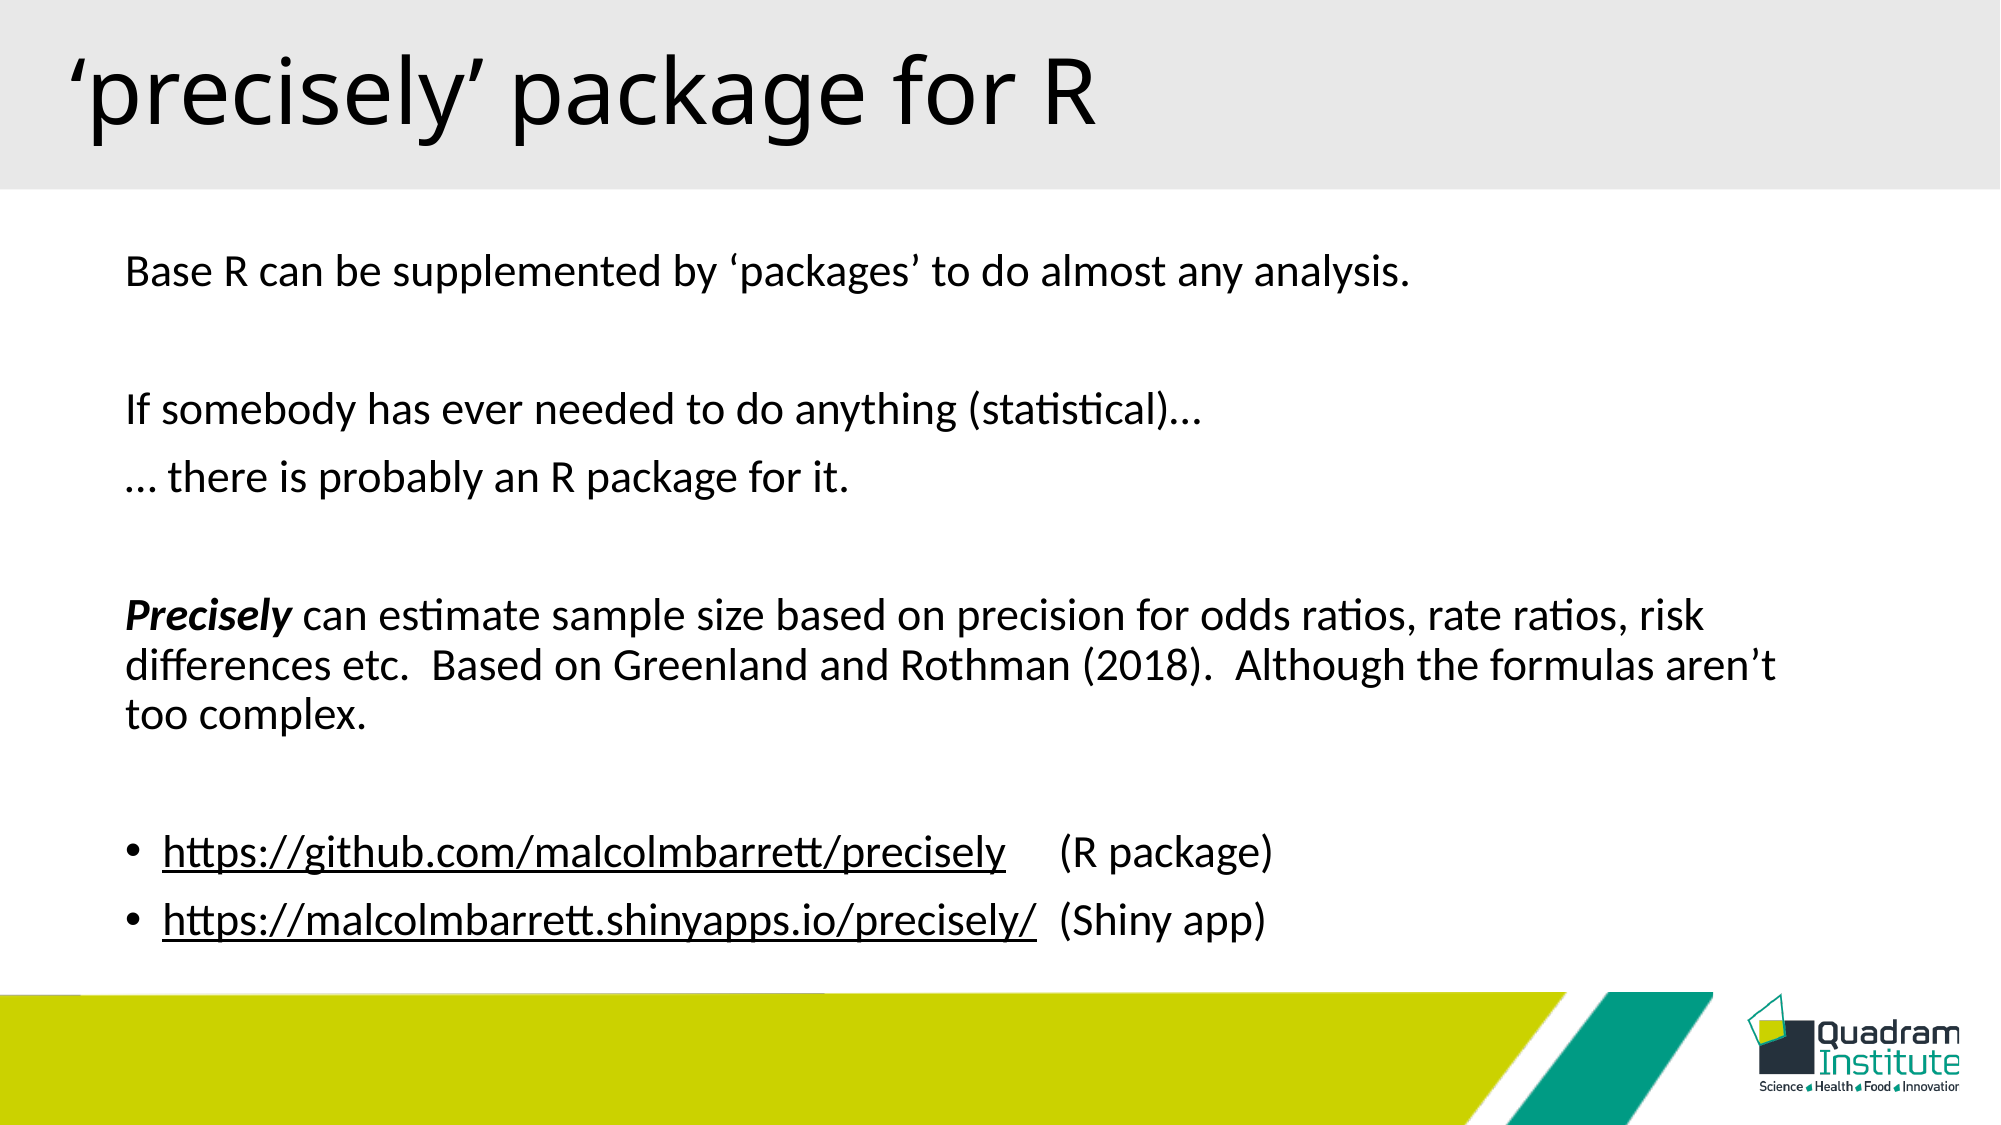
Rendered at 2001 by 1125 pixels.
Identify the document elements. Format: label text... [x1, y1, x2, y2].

list Base R can be supplemented by ‘packages’ to do almost any analysis. If somebody has ever needed to do anything (statistical)… … there is probably an R package for it. Precisely can estimate sample size based on precision for odds ratios, rate ratios, risk differences etc. Based on Greenland and Rothman (2018). Although the formulas aren’t too complex. https://github.com/malcolmbarrett/precisely (R package) https://malcolmbarrett.shinyapps.io/precisely/ (Shiny app) [110, 239, 1835, 954]
title ‘precisely’ package for R [0, 0, 2000, 190]
